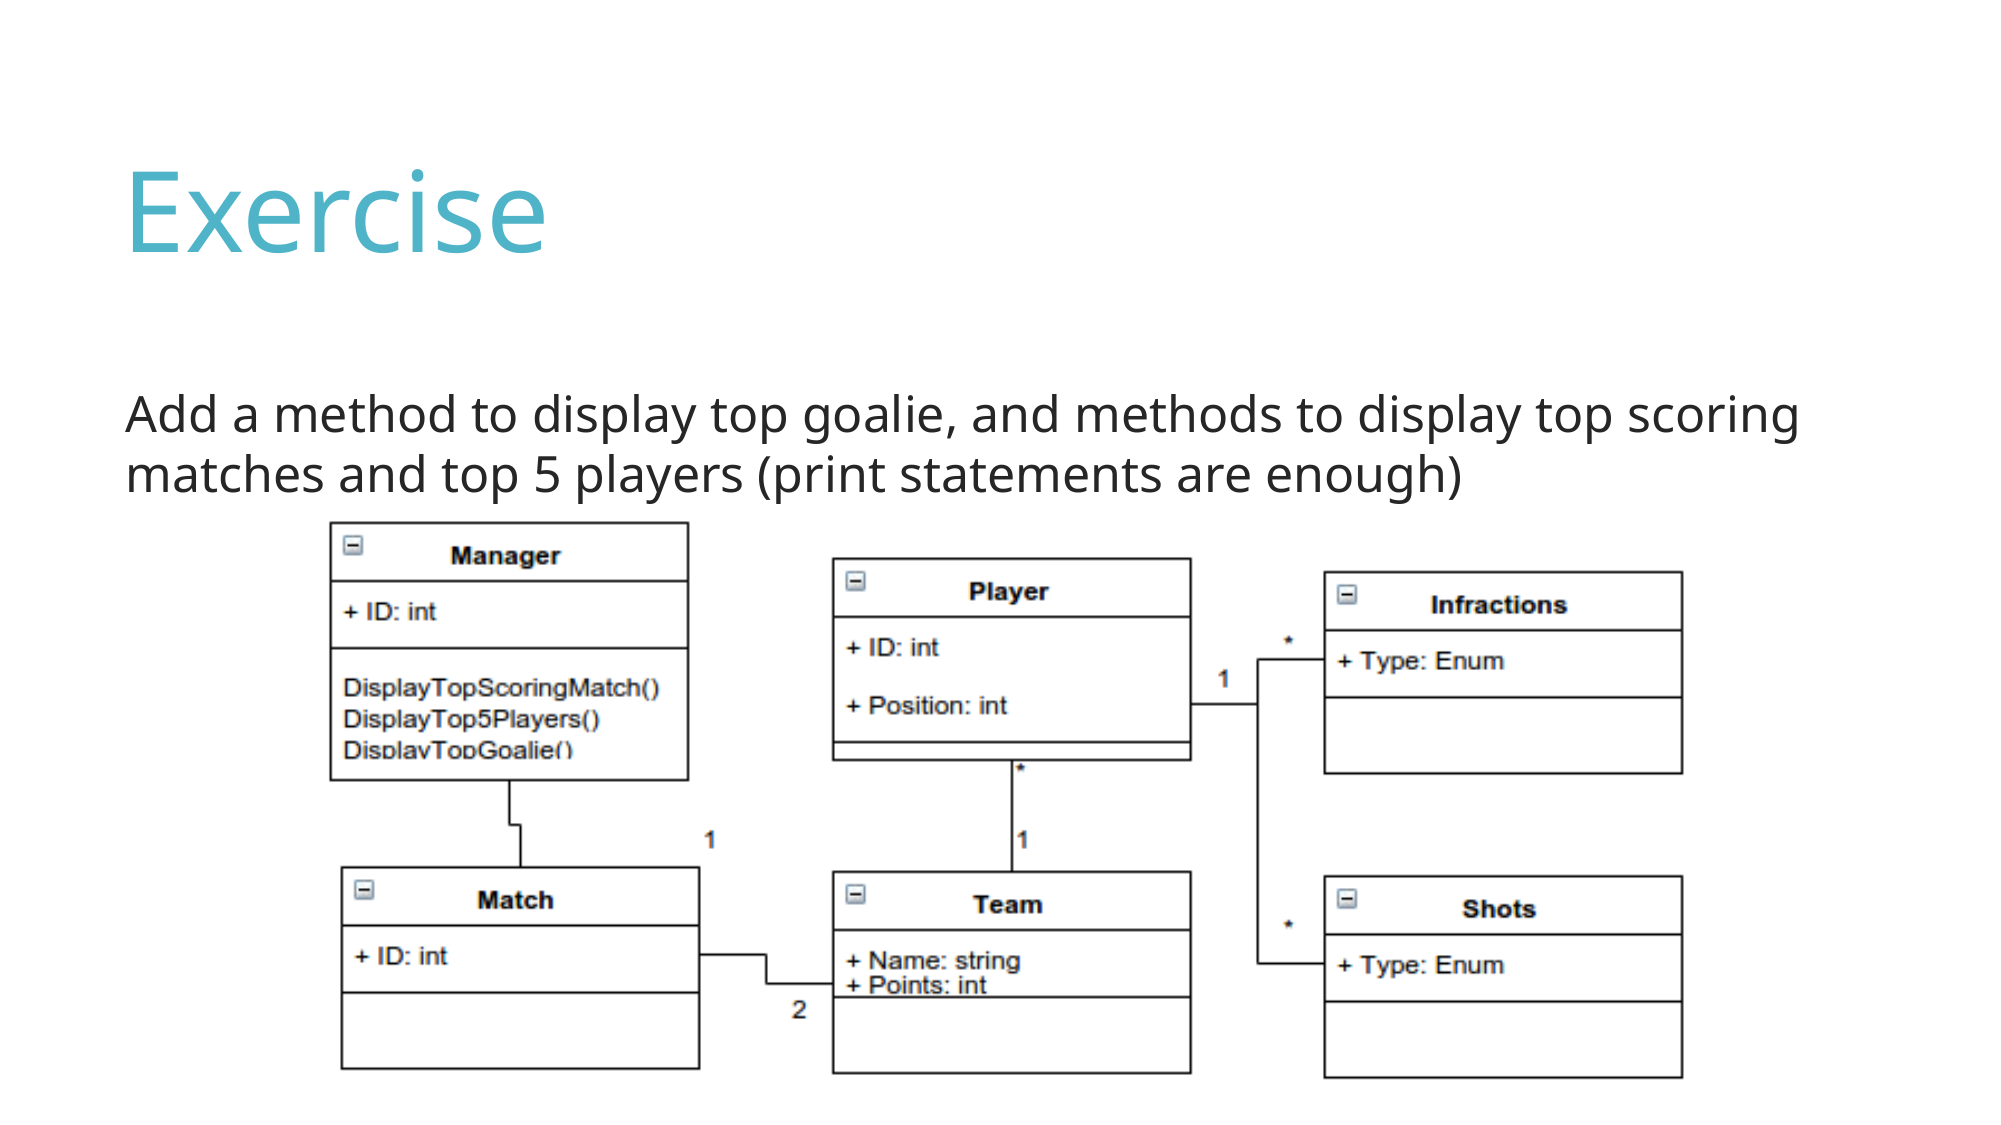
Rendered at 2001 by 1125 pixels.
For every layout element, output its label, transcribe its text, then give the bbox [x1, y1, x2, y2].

picture [319, 509, 1696, 1096]
text_box Exercise [107, 81, 1875, 354]
text_box Add a method to display top goalie, and methods to display top scoring matches and top 5 players (print statements are enough) [111, 329, 1875, 948]
